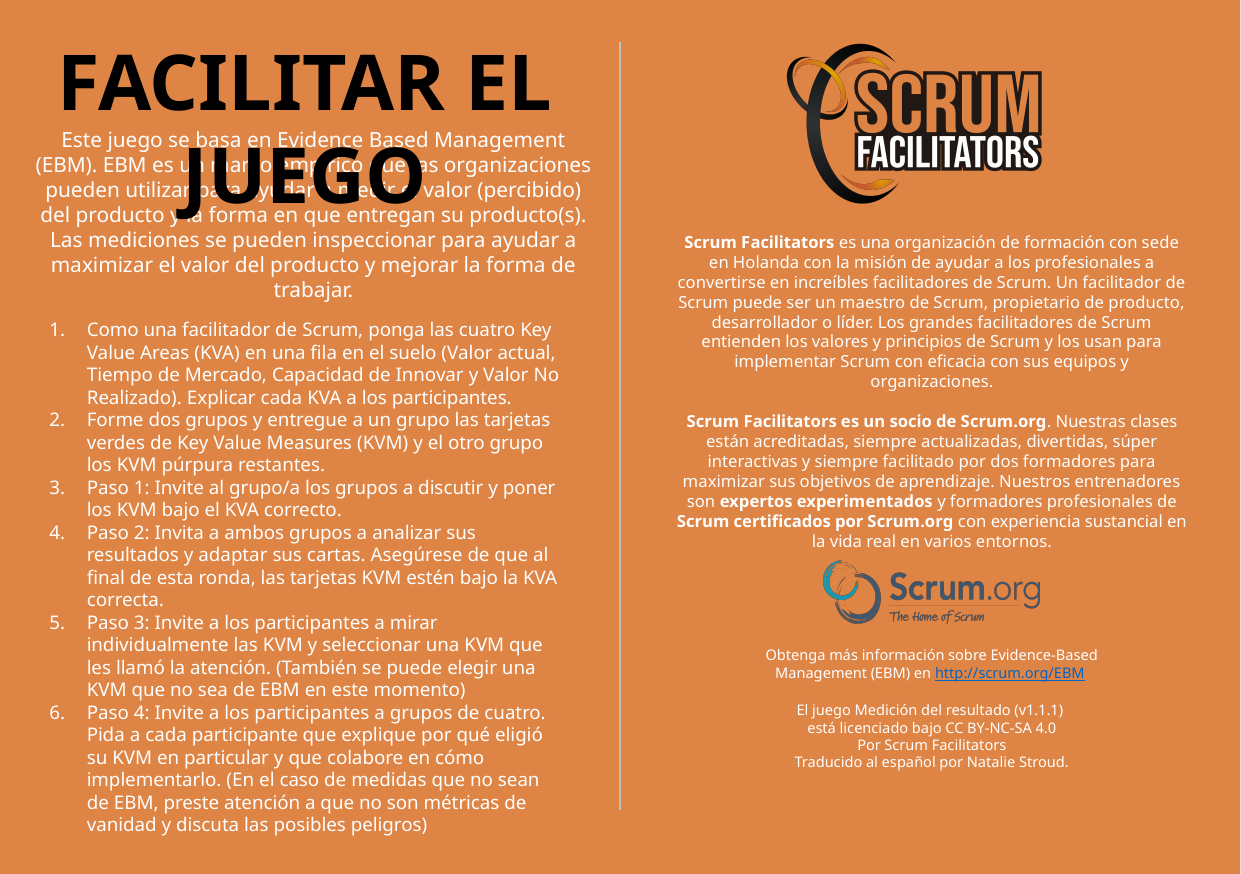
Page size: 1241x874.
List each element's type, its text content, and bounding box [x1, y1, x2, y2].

text_box Como una facilitador de Scrum, ponga las cuatro Key Value Areas (KVA) en una fila en el suelo (Valor actual, Tiempo de Mercado, Capacidad de Innovar y Valor No Realizado). Explicar cada KVA a los participantes. Forme dos grupos y entregue a un grupo las tarjetas verdes de Key Value Measures (KVM) y el otro grupo los KVM púrpura restantes. Paso 1: Invite al grupo/a los grupos a discutir y poner los KVM bajo el KVA correcto. Paso 2: Invita a ambos grupos a analizar sus resultados y adaptar sus cartas. Asegúrese de que al final de esta ronda, las tarjetas KVM estén bajo la KVA correcta. Paso 3: Invite a los participantes a mirar individualmente las KVM y seleccionar una KVM que les llamó la atención. (También se puede elegir una KVM que no sea de EBM en este momento) Paso 4: Invite a los participantes a grupos de cuatro. Pida a cada participante que explique por qué eligió su KVM en particular y que colabore en cómo implementarlo. (En el caso de medidas que no sean de EBM, preste atención a que no son métricas de vanidad y discuta las posibles peligros) [34, 310, 577, 843]
picture [818, 545, 1045, 640]
text_box Scrum Facilitators es una organización de formación con sede en Holanda con la misión de ayudar a los profesionales a convertirse en increíbles facilitadores de Scrum. Un facilitador de Scrum puede ser un maestro de Scrum, propietario de producto, desarrollador o líder. Los grandes facilitadores de Scrum entienden los valores y principios de Scrum y los usan para implementar Scrum con eficacia con sus equipos y organizaciones. Scrum Facilitators es un socio de Scrum.org. Nuestras clases están acreditadas, siempre actualizadas, divertidas, súper interactivas y siempre facilitado por dos formadores para maximizar sus objetivos de aprendizaje. Nuestros entrenadores son expertos experimentados y formadores profesionales de Scrum certificados por Scrum.org con experiencia sustancial en la vida real en varios entornos. [660, 224, 1204, 559]
text_box FACILITAR EL JUEGO [6, 26, 603, 227]
text_box Obtenga más información sobre Evidence-Based Management (EBM) en http://scrum.org/EBM El juego Medición del resultado (v1.1.1) está licenciado bajo CC BY-NC-SA 4.0 Por Scrum Facilitators Traducido al español por Natalie Stroud. [704, 638, 1160, 779]
text_box Este juego se basa en Evidence Based Management (EBM). EBM es un marco empírico que las organizaciones pueden utilizar para ayudar a medir el valor (percibido) del producto y la forma en que entregan su producto(s). Las mediciones se pueden inspeccionar para ayudar a maximizar el valor del producto y mejorar la forma de trabajar. [20, 119, 607, 310]
text_box [0, 0, 1241, 874]
picture [747, 0, 1120, 314]
